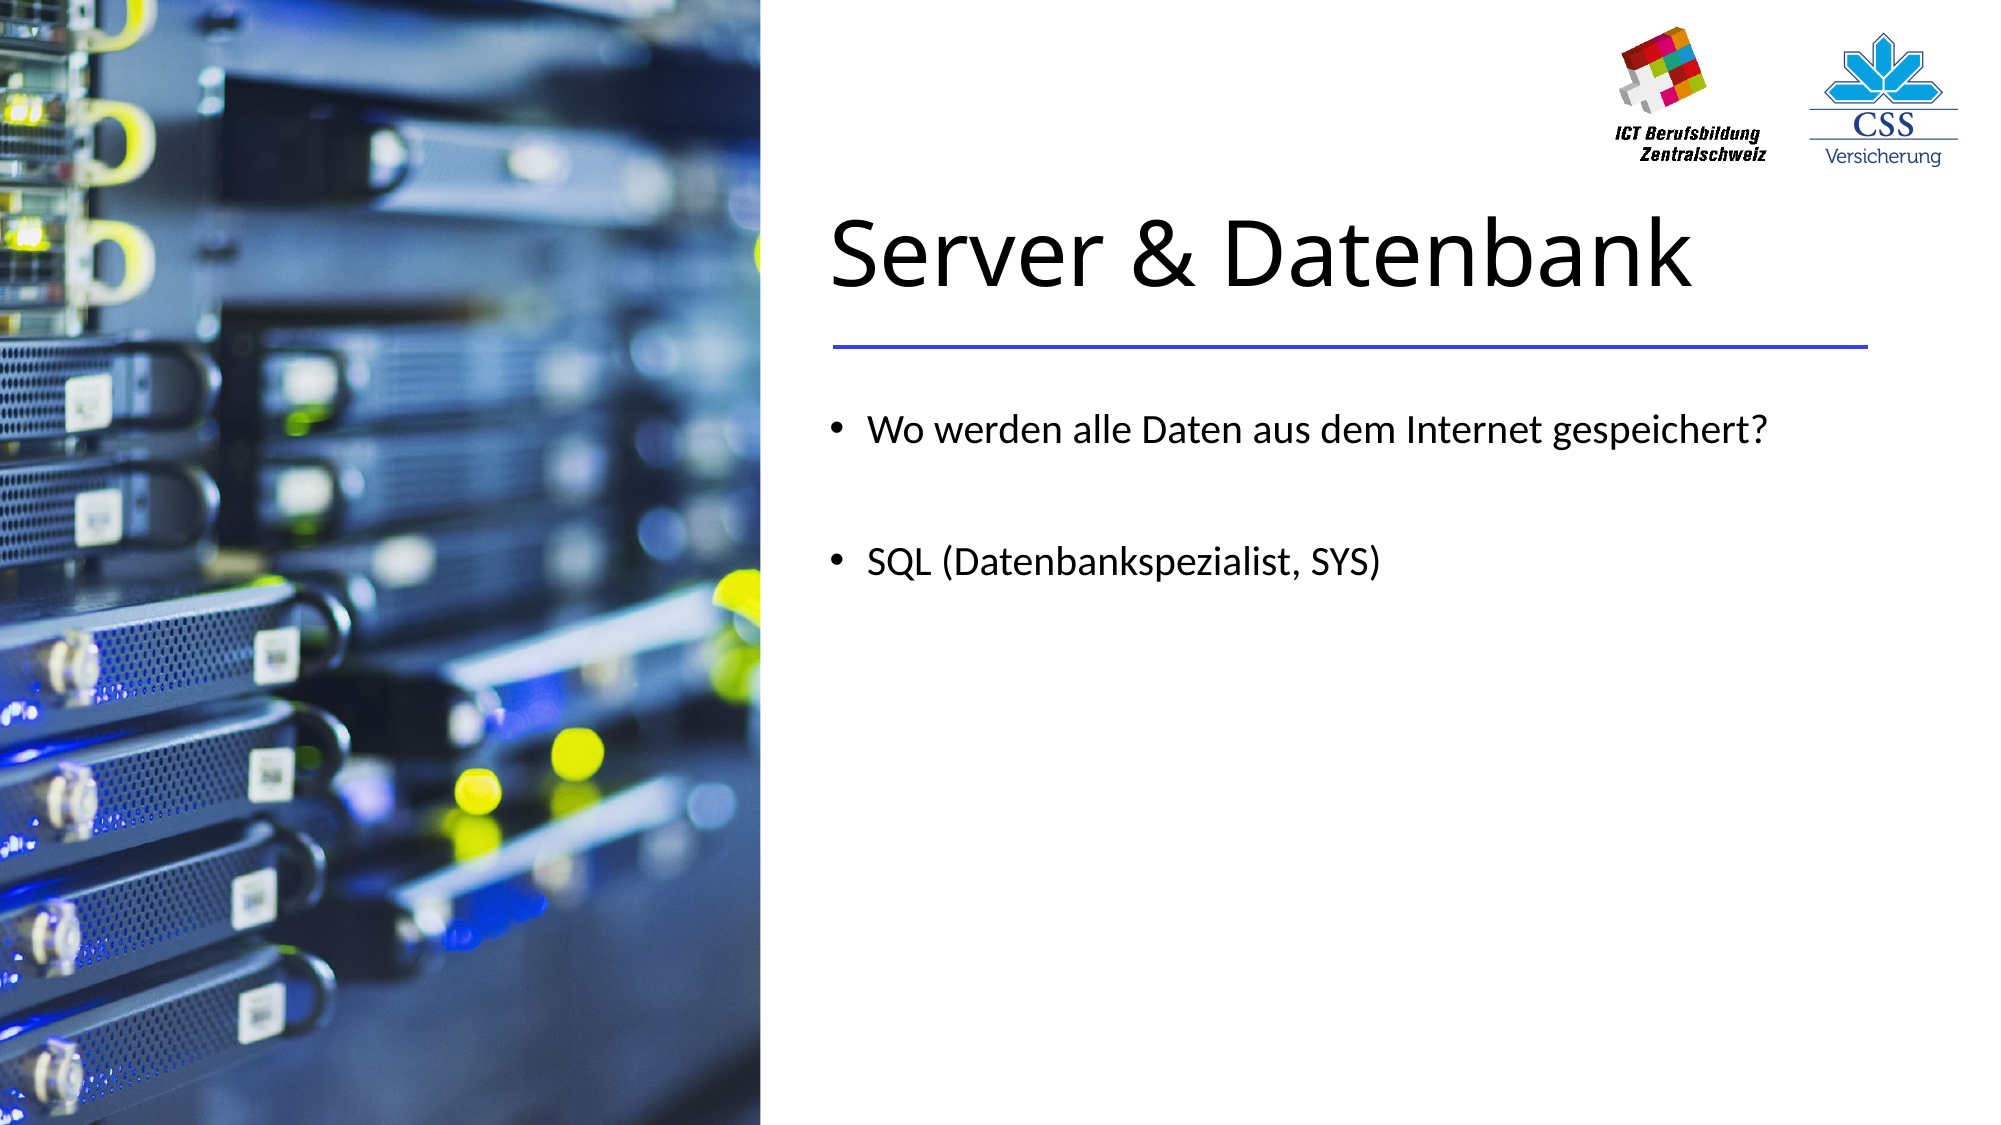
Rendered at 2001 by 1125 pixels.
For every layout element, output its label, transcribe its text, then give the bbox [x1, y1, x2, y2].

list Wo werden alle Daten aus dem Internet gespeichert? SQL (Datenbankspezialist, SYS) [814, 399, 1895, 1021]
picture [1772, 0, 1995, 200]
title Server & Datenbank [814, 103, 1895, 315]
picture [0, 0, 761, 1125]
picture [1611, 22, 1768, 103]
